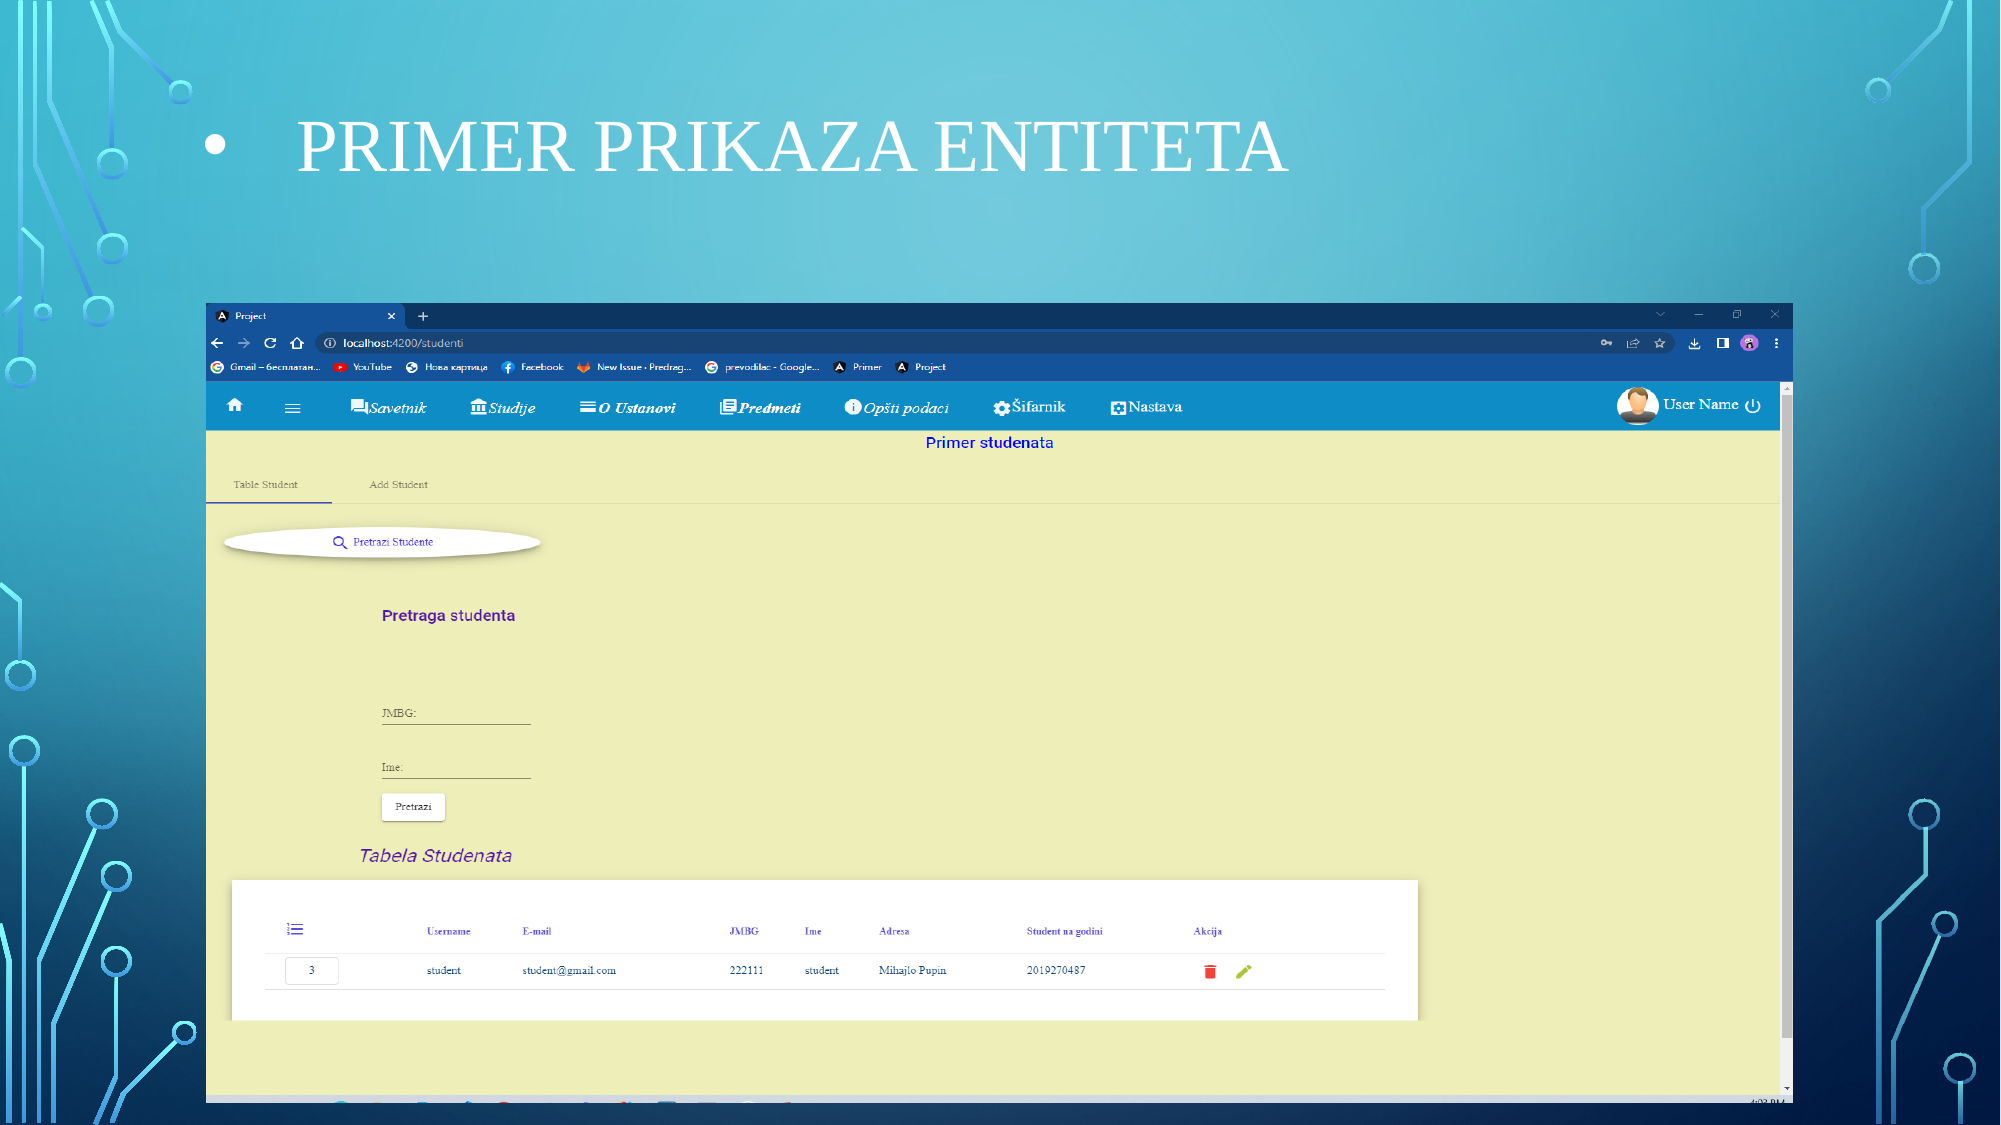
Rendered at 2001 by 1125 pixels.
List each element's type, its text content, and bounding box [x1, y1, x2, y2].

title Primer prikaza entiteta [187, 59, 1813, 237]
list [206, 303, 1793, 1103]
